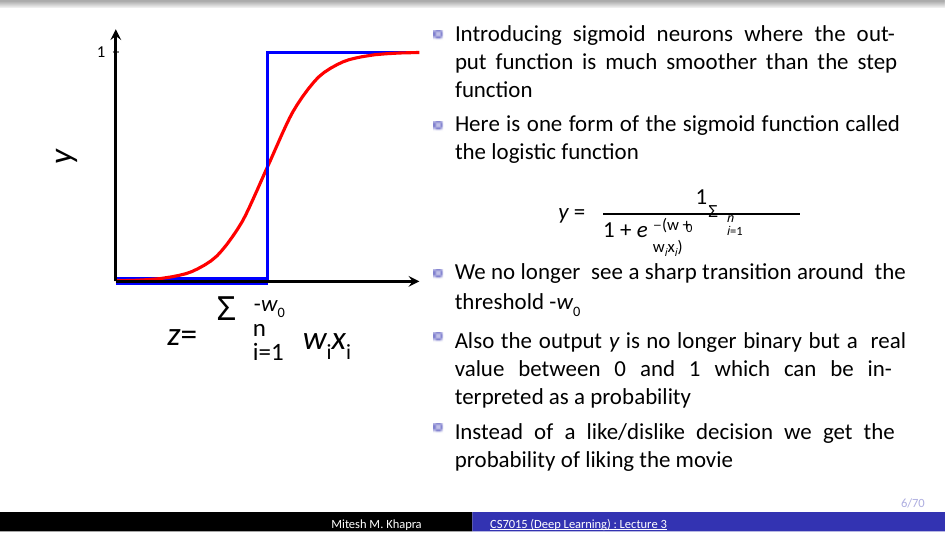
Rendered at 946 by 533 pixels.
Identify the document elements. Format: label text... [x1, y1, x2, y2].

text_box Σ [214, 294, 246, 327]
text_box y [37, 145, 79, 167]
picture [432, 269, 444, 281]
slide_number ‹#›/70 [894, 493, 946, 511]
text_box 1 [94, 38, 105, 61]
text_box -w0 n i=1 [246, 294, 302, 366]
text_box We no longer see a sharp transition around the threshold -w0 Also the output y is no longer binary but a real value between 0 and 1 which can be in- terpreted as a probability Instead of a like/dislike decision we get the probability of liking the movie [448, 255, 912, 472]
text_box Σ [706, 198, 730, 211]
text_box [110, 28, 420, 288]
picture [432, 30, 444, 42]
picture [432, 422, 444, 434]
text_box wixi [302, 309, 373, 364]
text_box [0, 511, 946, 532]
text_box 1 + e [601, 212, 646, 243]
text_box 1 [693, 179, 710, 209]
picture [0, 0, 945, 8]
picture [432, 331, 444, 343]
text_box z= [165, 309, 214, 353]
text_box −(w + wixi) [646, 211, 805, 255]
text_box Introducing sigmoid neurons where the out- put function is much smoother than the step function Here is one form of the sigmoid function called the logistic function [452, 16, 908, 164]
text_box y = [556, 195, 597, 225]
picture [432, 121, 444, 133]
